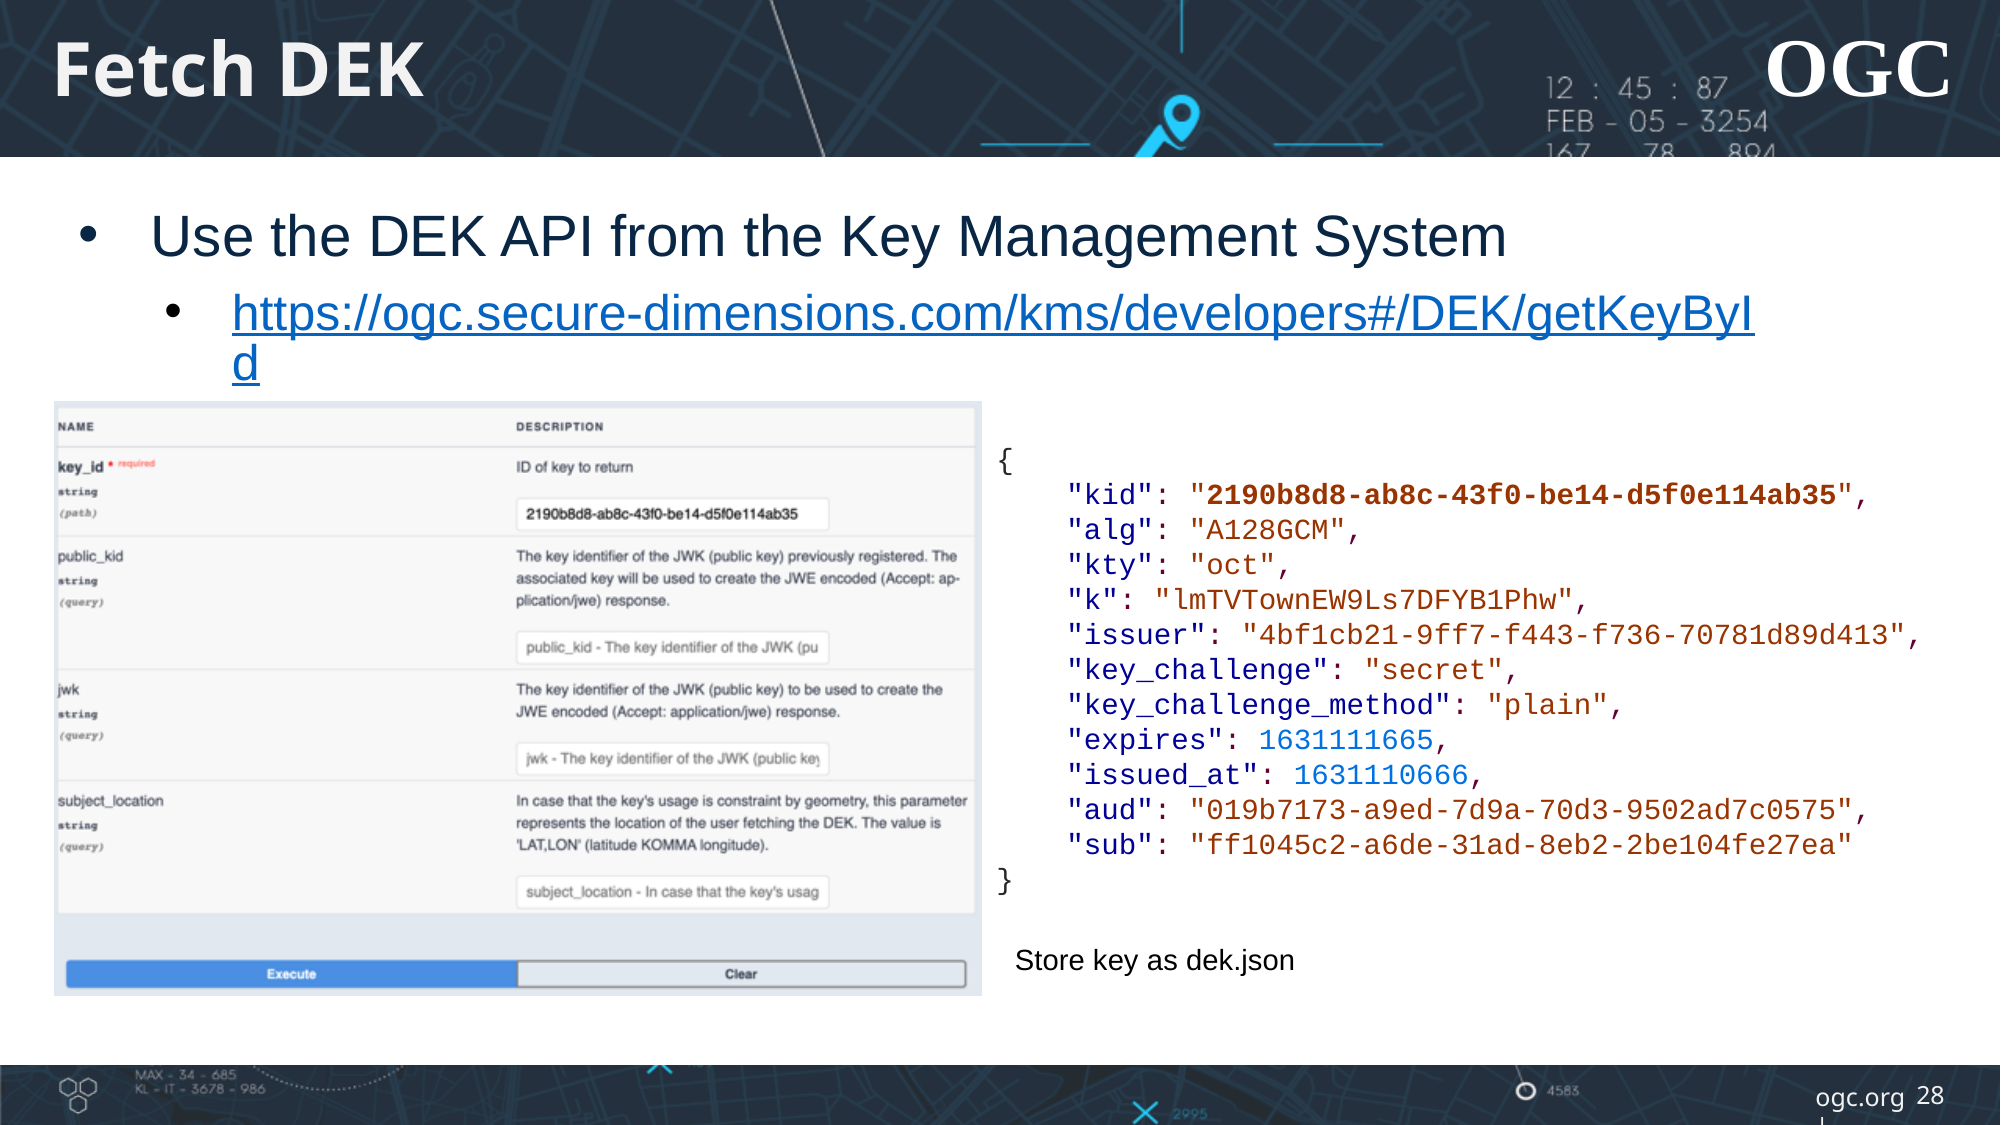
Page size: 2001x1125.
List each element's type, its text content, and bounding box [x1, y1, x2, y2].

text_box Store key as dek.json [1000, 934, 1311, 984]
slide_number 28 [1772, 1073, 1960, 1121]
picture [54, 401, 982, 997]
list Use the DEK API from the Key Management System https://ogc.secure-dimensions.com/kms/developers#/DEK/getKeyById [54, 190, 1780, 407]
title Fetch DEK [36, 9, 1762, 135]
text_box { "kid": "2190b8d8-ab8c-43f0-be14-d5f0e114ab35", "alg": "A128GCM", "kty": "oct", "k": "lmTVTownEW9Ls7DFYB1Phw", "issuer": "4bf1cb21-9ff7-f443-f736-70781d89d413", "key_challenge": "secret", "key_challenge_method": "plain", "expires": 1631111665, "issued_at": 1631110666, "aud": "019b7173-a9ed-7d9a-70d3-9502ad7c0575", "sub": "ff1045c2-a6de-31ad-8eb2-2be104fe27ea" } [987, 433, 1982, 903]
picture [51, 1069, 106, 1123]
